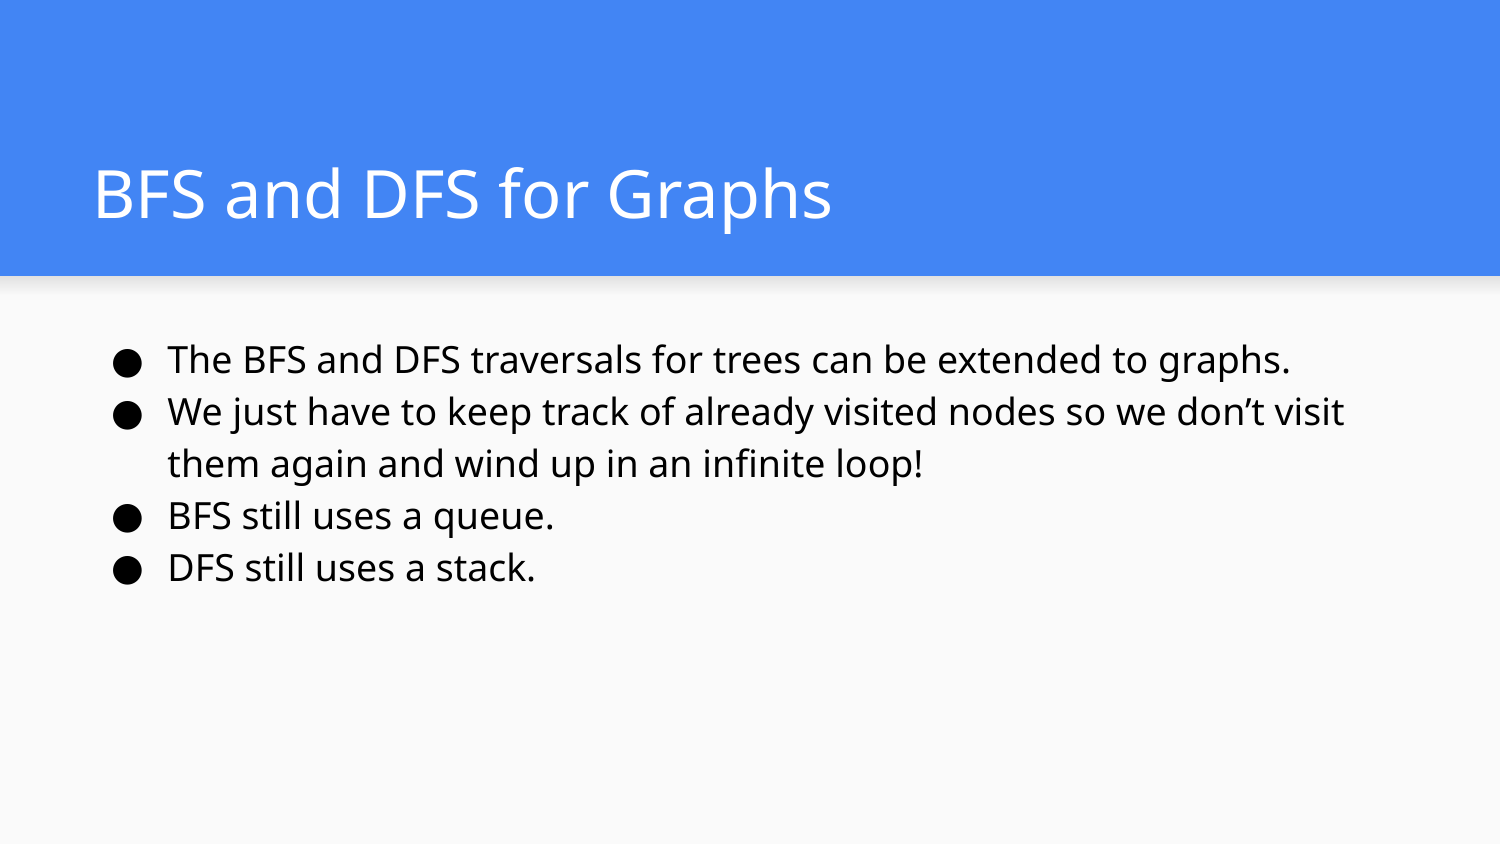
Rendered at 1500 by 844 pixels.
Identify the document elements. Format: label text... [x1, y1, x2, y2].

title BFS and DFS for Graphs [77, 121, 1427, 248]
list The BFS and DFS traversals for trees can be extended to graphs. We just have to keep track of already visited nodes so we don’t visit them again and wind up in an infinite loop! BFS still uses a queue. DFS still uses a stack. [77, 314, 1427, 760]
